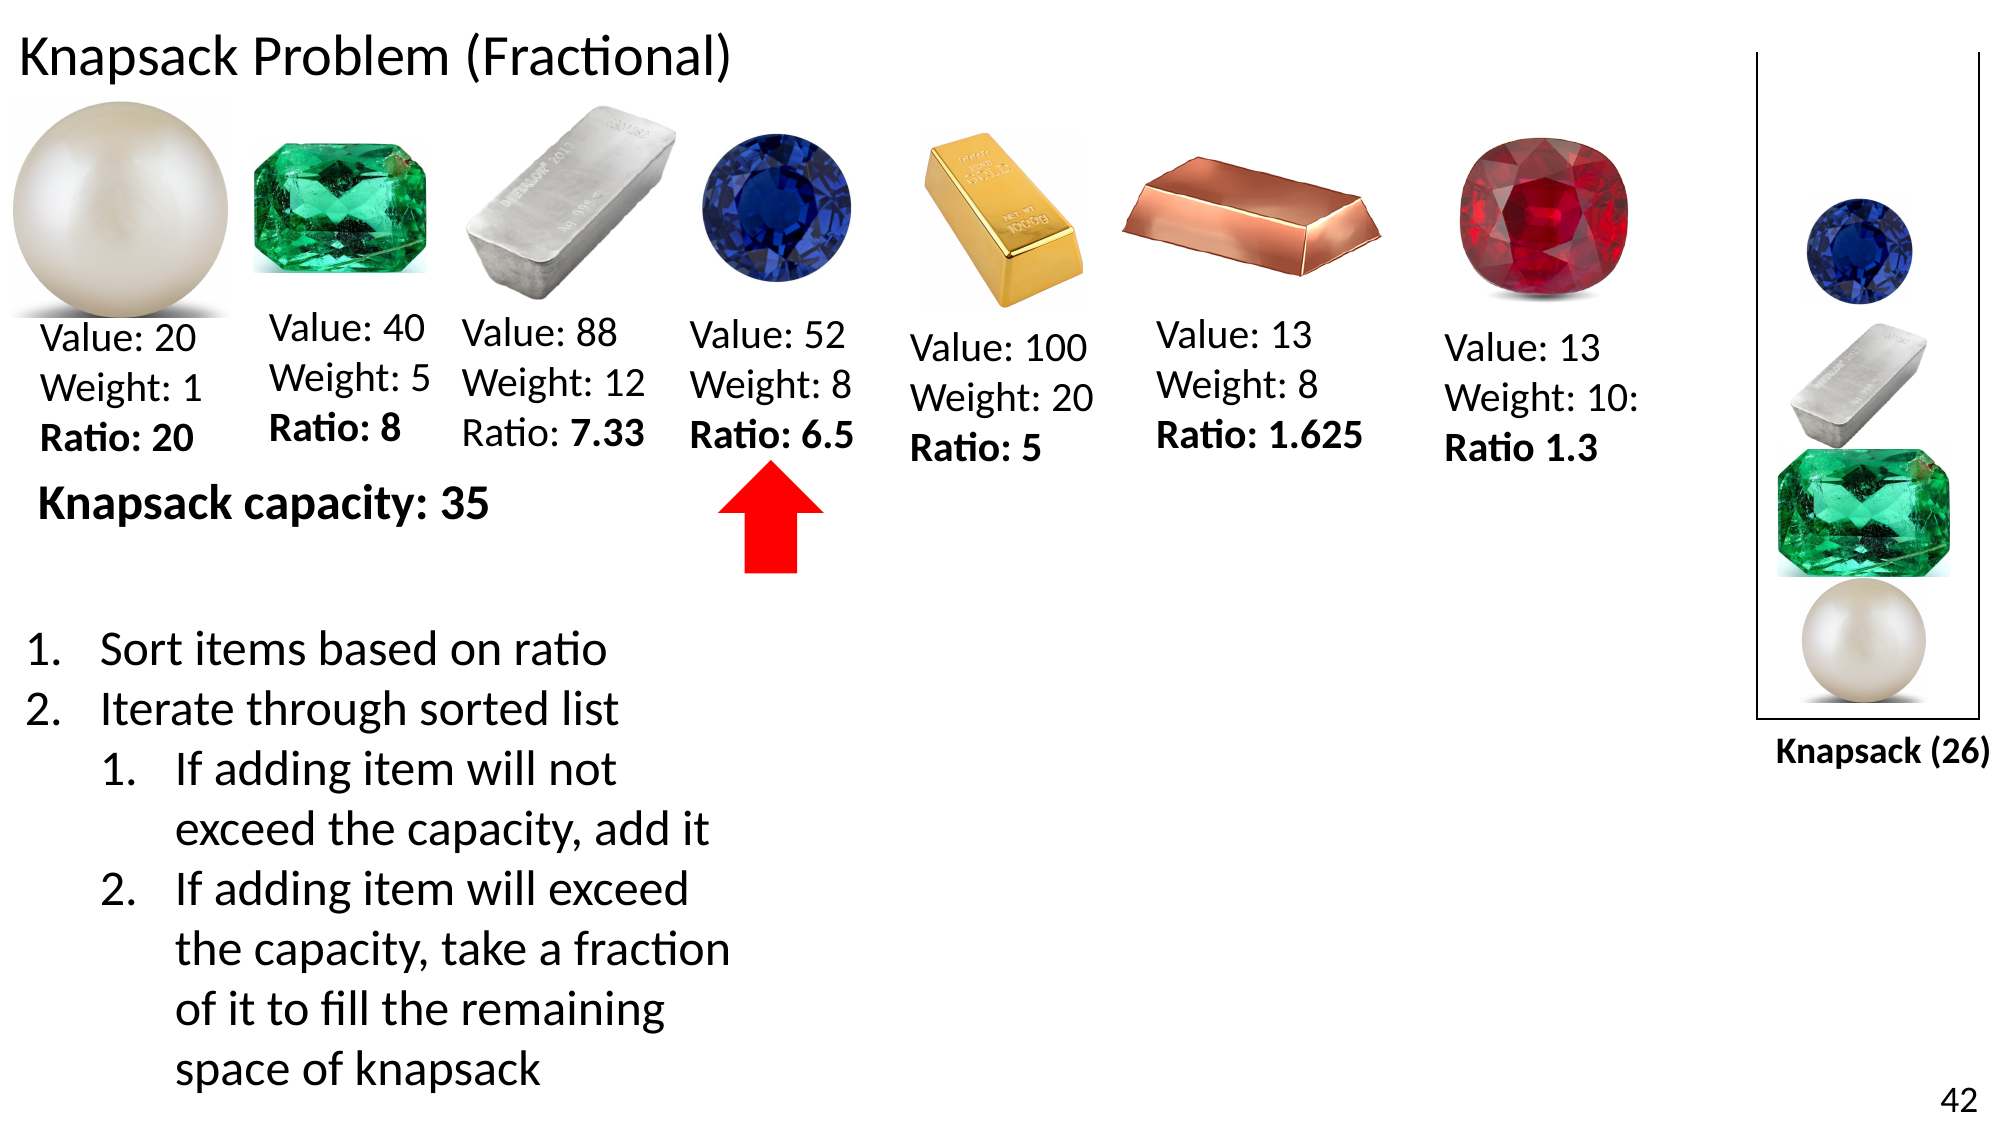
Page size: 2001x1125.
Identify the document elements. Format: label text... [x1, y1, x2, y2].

picture [1114, 68, 1391, 344]
text_box Knapsack (26) [1761, 718, 2000, 779]
picture [1806, 198, 1913, 305]
picture [701, 133, 852, 283]
text_box Sort items based on ratio Iterate through sorted list If adding item will not exceed the capacity, add it If adding item will exceed the capacity, take a fraction of it to fill the remaining space of knapsack [10, 608, 772, 1103]
text_box Knapsack capacity: 35 [23, 461, 506, 537]
text_box Value: 40 Weight: 5 Ratio: 8 [253, 292, 447, 458]
picture [460, 104, 678, 300]
text_box Knapsack Problem (Fractional) [4, 9, 749, 94]
text_box 42 [1925, 1068, 1997, 1114]
text_box [717, 459, 824, 574]
picture [253, 142, 427, 273]
picture [1776, 322, 1951, 703]
text_box Value: 100 Weight: 20 Ratio: 5 [895, 311, 1110, 477]
picture [9, 99, 231, 318]
text_box Value: 52 Weight: 8 Ratio: 6.5 [674, 299, 870, 464]
text_box Value: 13 Weight: 8 Ratio: 1.625 [1141, 344, 1380, 464]
text_box Value: 88 Weight: 12 Ratio: 7.33 [446, 297, 661, 463]
text_box Value: 20 Weight: 1 Ratio: 20 [25, 318, 218, 461]
picture [1457, 109, 1631, 305]
table_header [1758, 52, 1978, 718]
picture [924, 133, 1083, 312]
text_box Value: 13 Weight: 10: Ratio 1.3 [1429, 311, 1655, 477]
